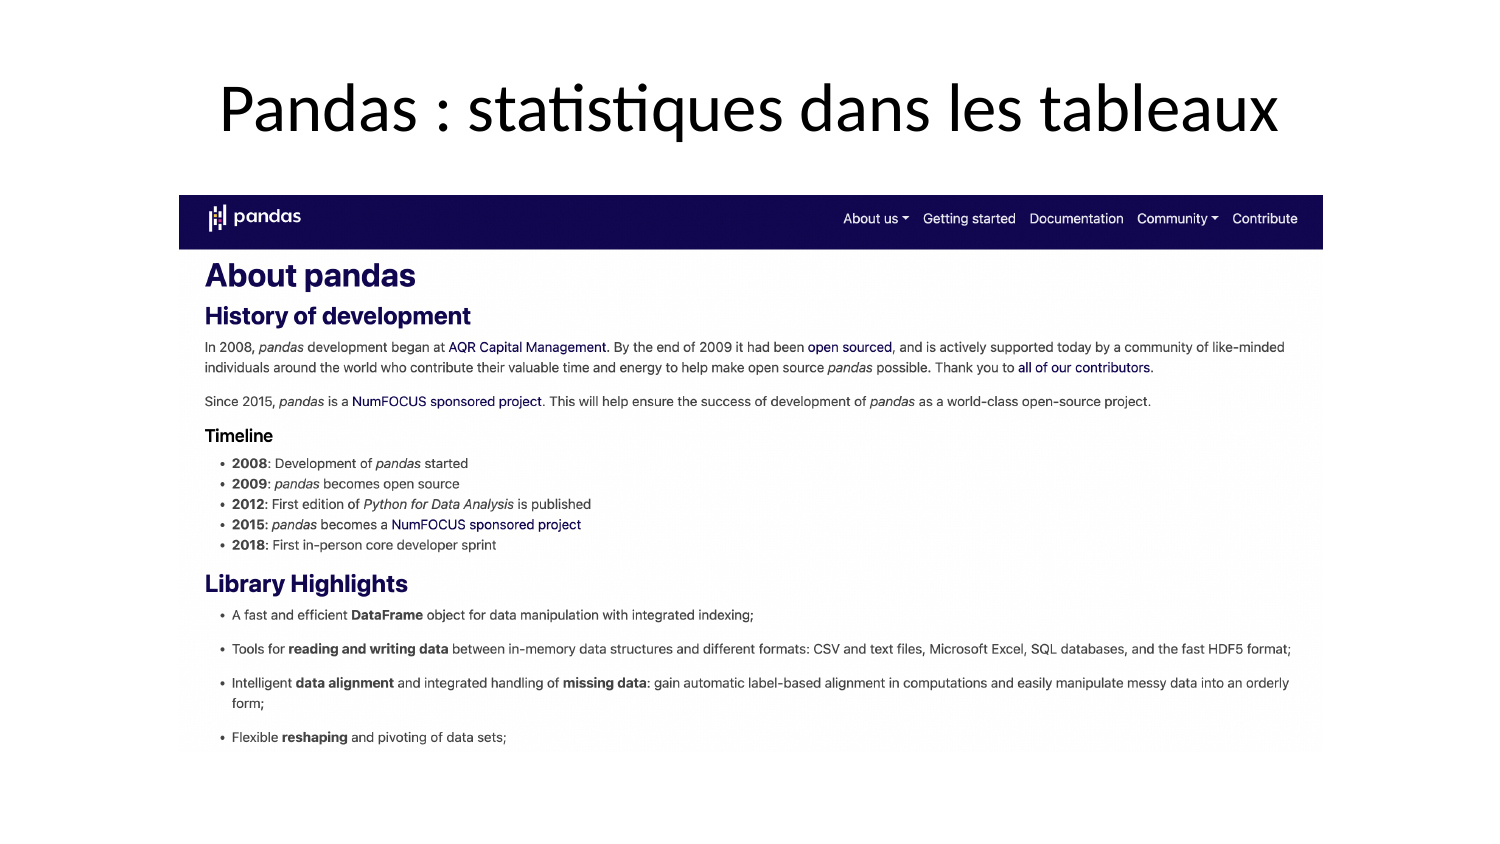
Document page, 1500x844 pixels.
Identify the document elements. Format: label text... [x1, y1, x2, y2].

title Pandas : statistiques dans les tableaux [75, 33, 1425, 175]
picture [178, 195, 1324, 753]
